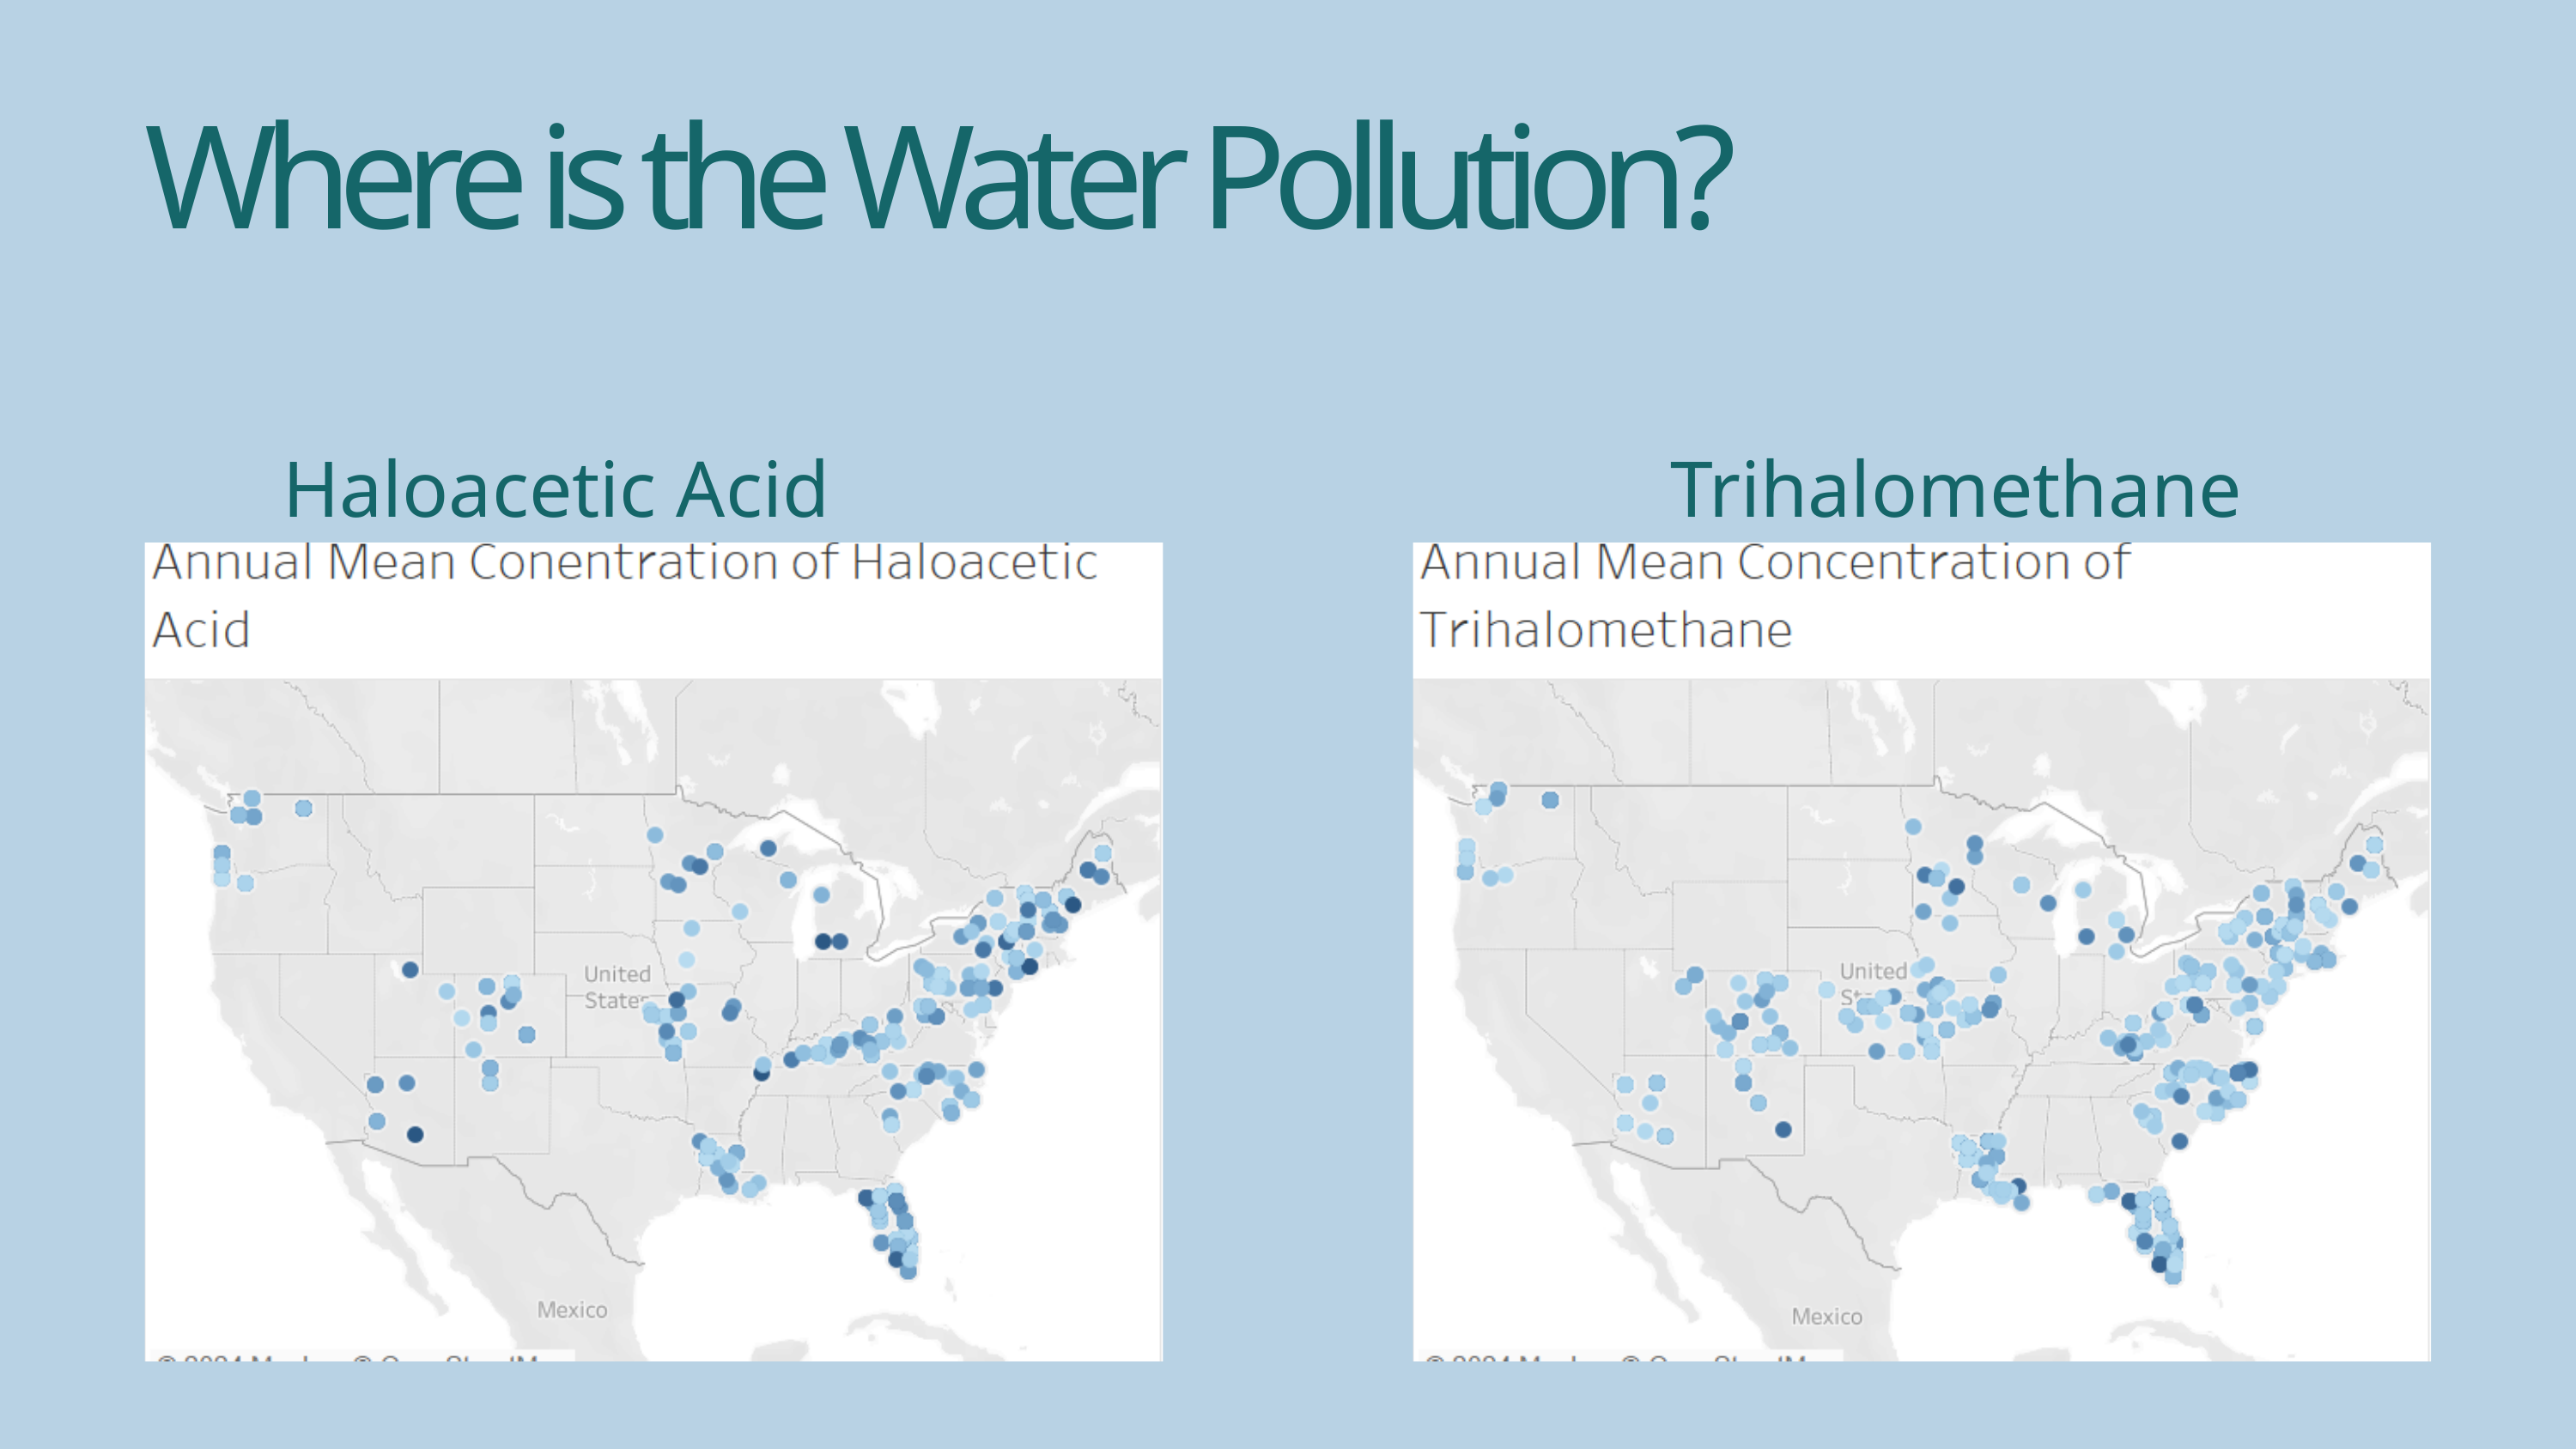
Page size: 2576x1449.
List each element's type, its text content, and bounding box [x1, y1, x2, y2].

text_box Where is the Water Pollution? [144, 119, 1801, 258]
text_box [1413, 543, 2432, 1361]
text_box Trihalomethane [1662, 425, 2250, 533]
text_box [144, 543, 1163, 1361]
text_box Haloacetic Acid [80, 425, 1033, 533]
